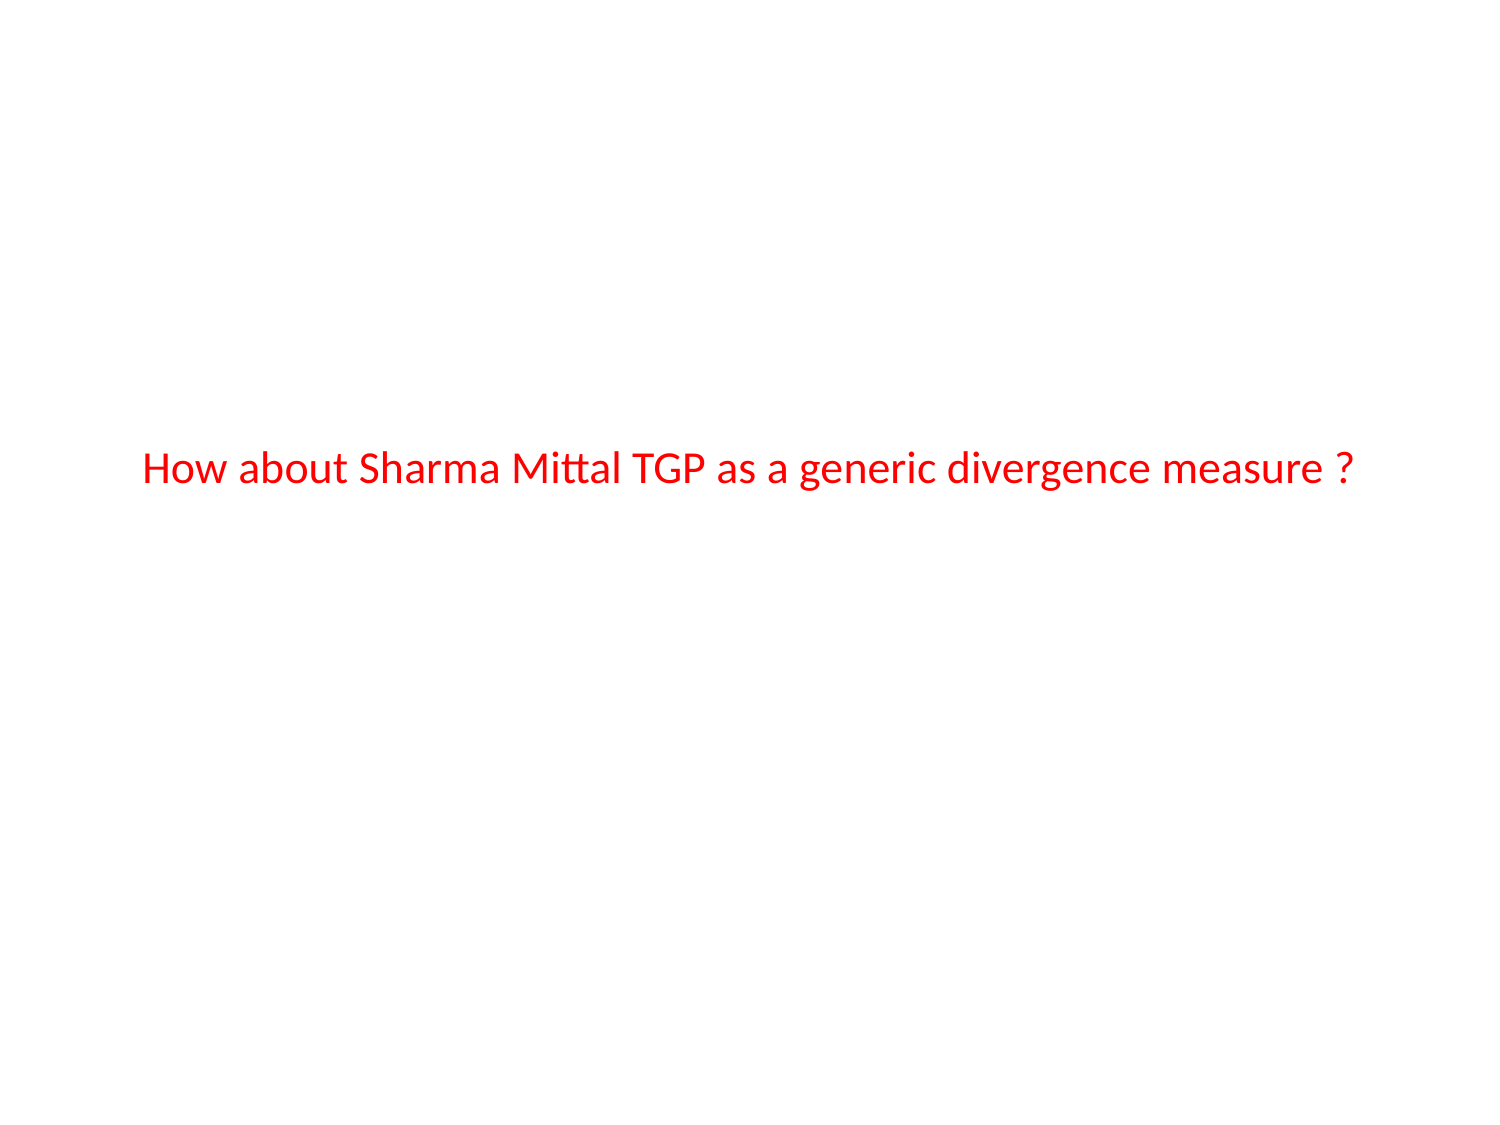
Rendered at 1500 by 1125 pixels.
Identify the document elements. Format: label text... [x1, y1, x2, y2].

title How about Sharma Mittal TGP as a generic divergence measure ? [50, 412, 1450, 518]
